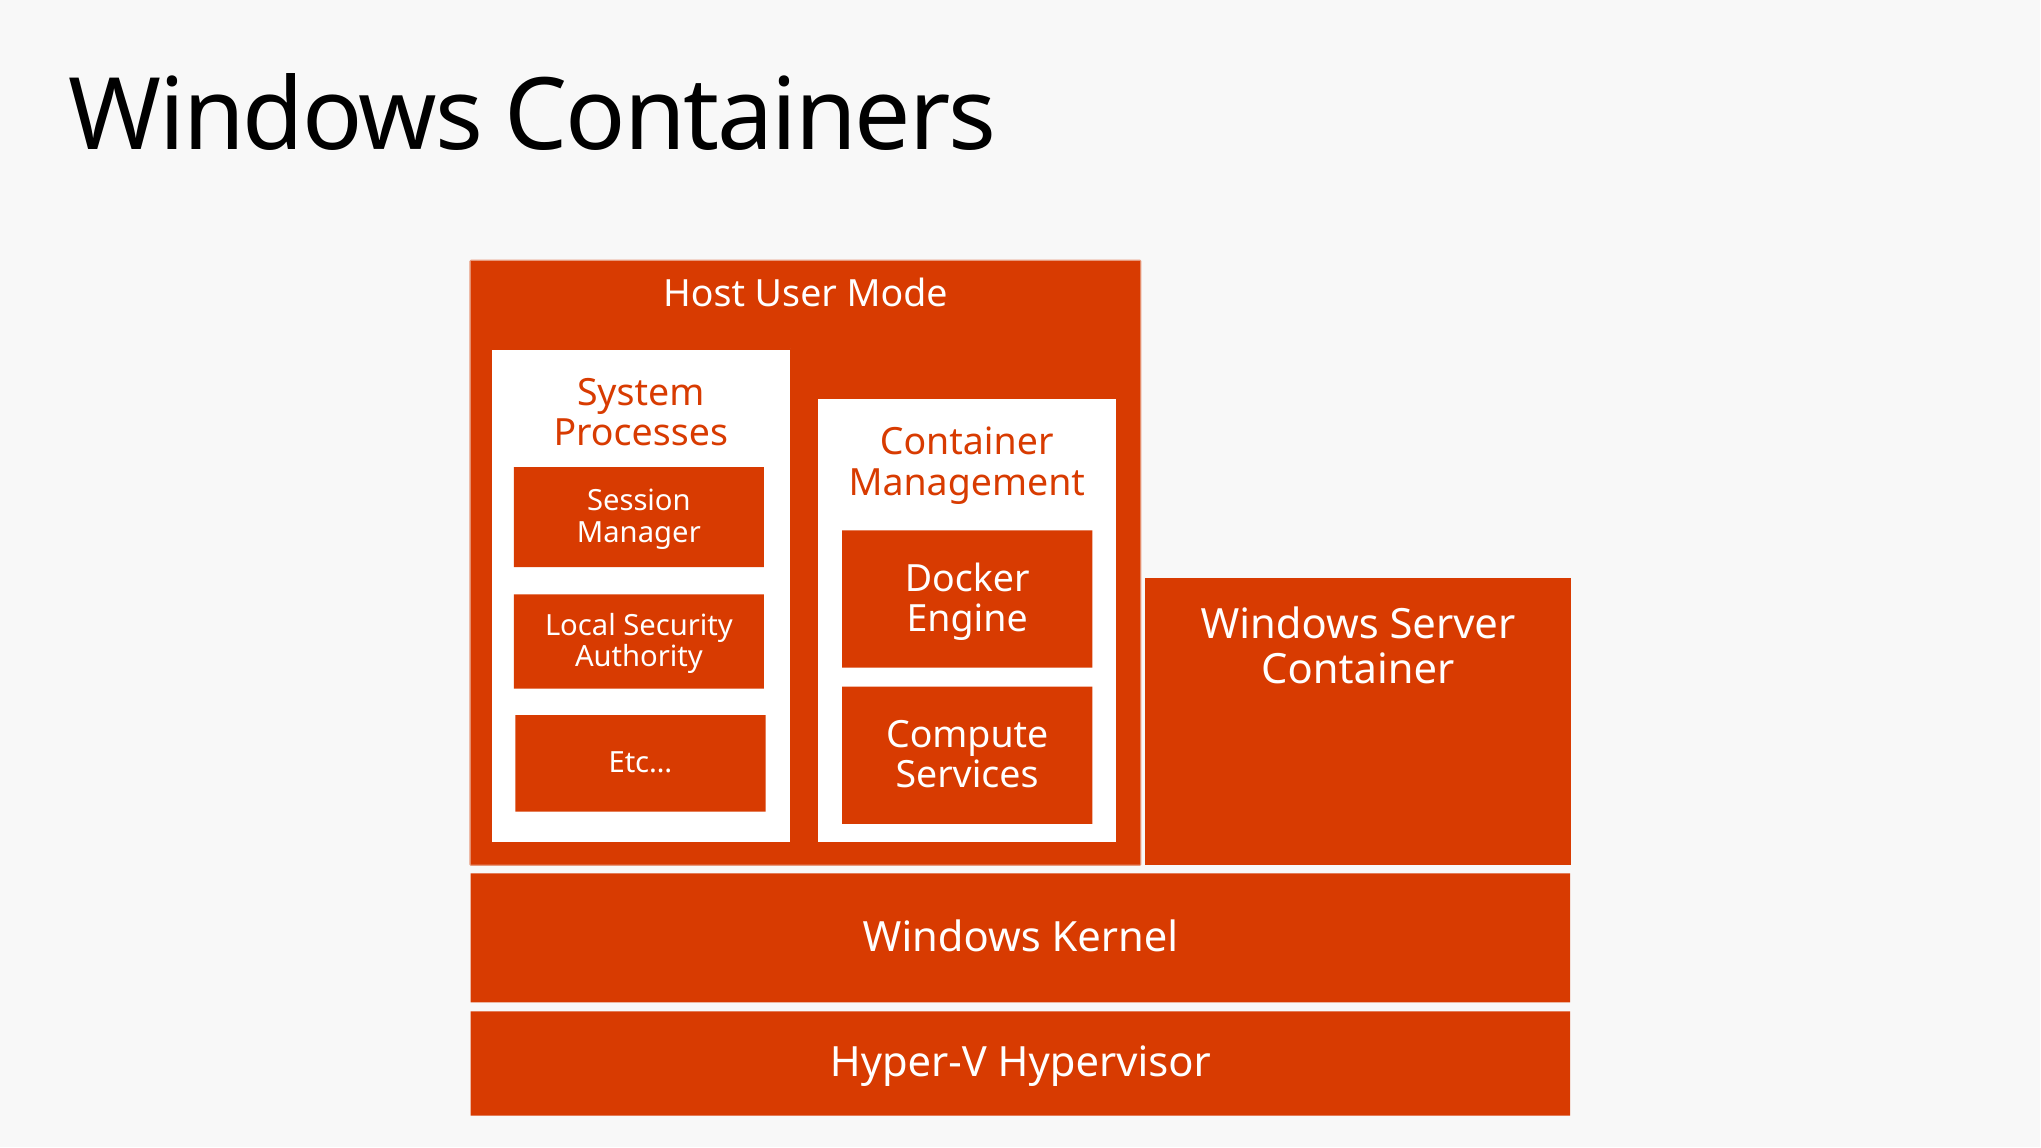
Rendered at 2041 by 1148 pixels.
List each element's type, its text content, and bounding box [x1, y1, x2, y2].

title Windows Containers [45, 48, 1996, 199]
text_box Docker Engine [841, 530, 1093, 669]
text_box Host User Mode [469, 260, 1141, 866]
text_box System Processes [490, 348, 791, 844]
text_box Windows Kernel [470, 873, 1571, 1003]
text_box Session Manager [513, 466, 765, 568]
text_box Local Security Authority [513, 594, 765, 689]
text_box Etc… [515, 714, 766, 812]
text_box Windows Server Container [1145, 578, 1571, 865]
text_box Hyper-V Hypervisor [470, 1011, 1571, 1116]
text_box Container Management [816, 397, 1117, 843]
text_box Compute Services [841, 686, 1093, 825]
